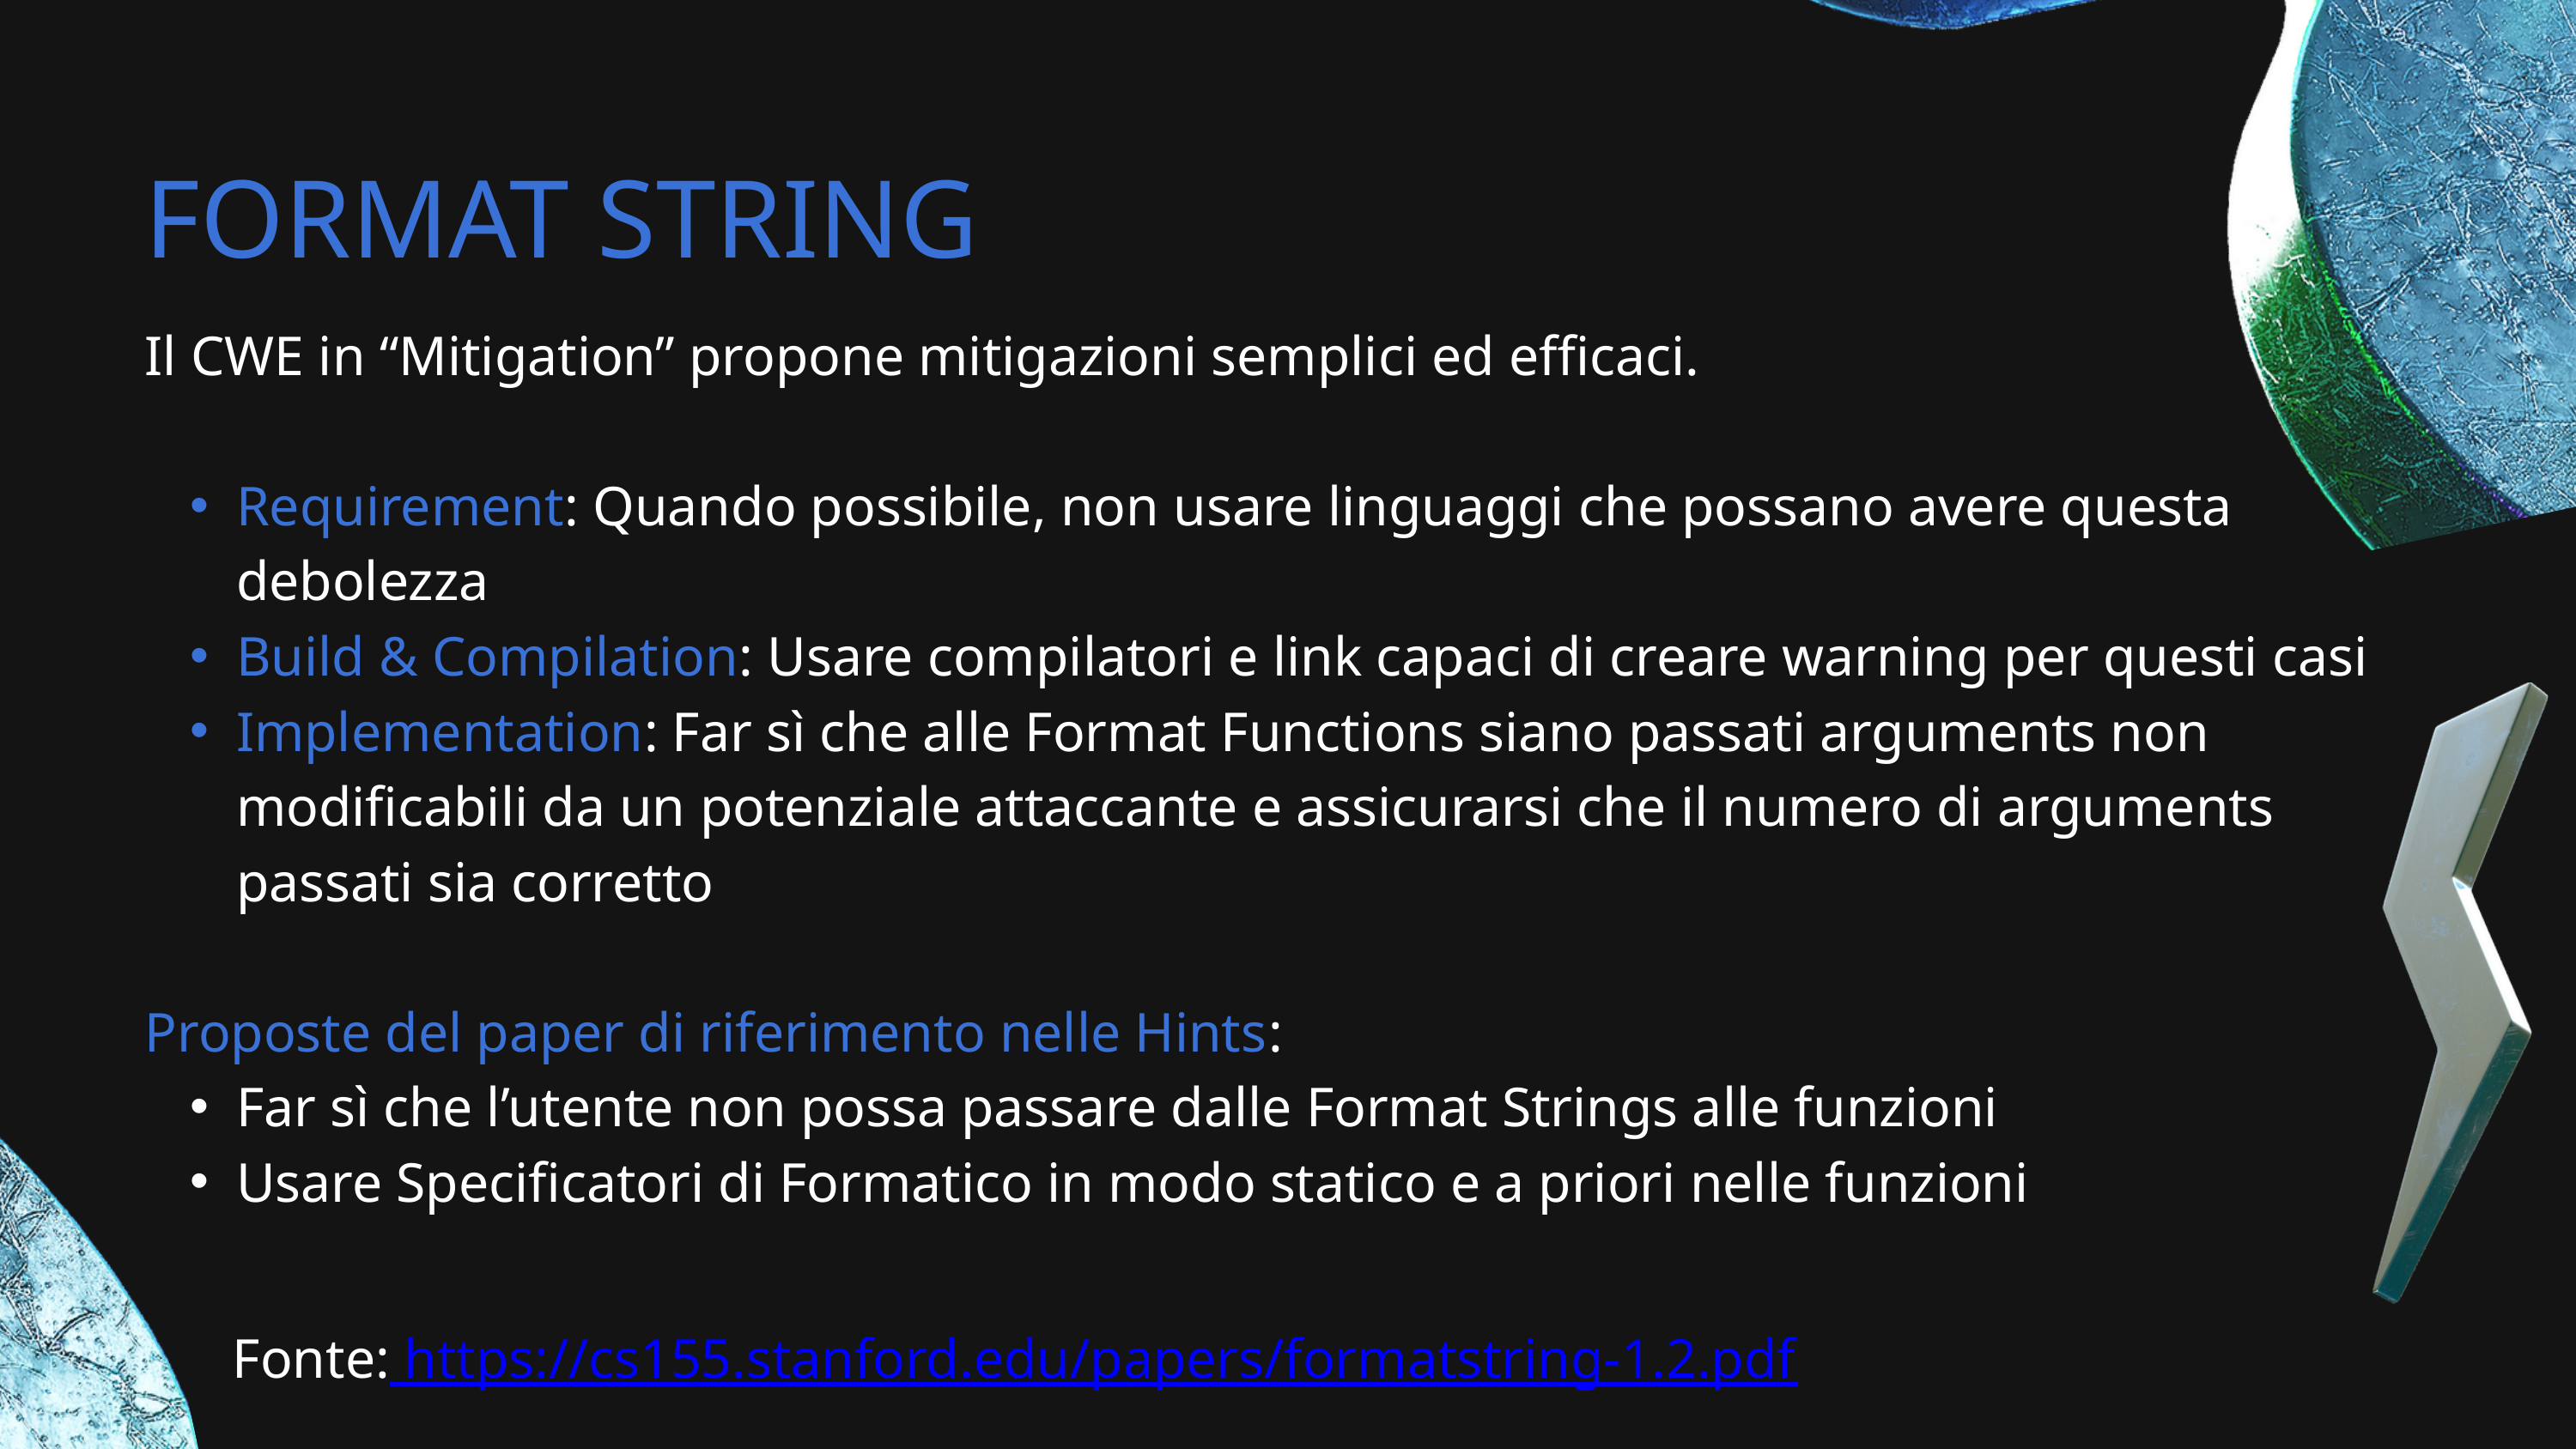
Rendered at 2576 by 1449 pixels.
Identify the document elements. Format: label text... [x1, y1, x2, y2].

text_box Il CWE in “Mitigation” propone mitigazioni semplici ed efficaci. Requirement: Quando possibile, non usare linguaggi che possano avere questa debolezza Build & Compilation: Usare compilatori e link capaci di creare warning per questi casi Implementation: Far sì che alle Format Functions siano passati arguments non modificabili da un potenziale attaccante e assicurarsi che il numero di arguments passati sia corretto Proposte del paper di riferimento nelle Hints: Far sì che l’utente non possa passare dalle Format Strings alle funzioni Usare Specificatori di Formatico in modo statico e a priori nelle funzioni [144, 311, 2432, 1213]
text_box [0, 518, 199, 1449]
text_box [1690, 0, 2576, 665]
text_box FORMAT STRING [144, 129, 1096, 279]
text_box Fonte: https://cs155.stanford.edu/papers/formatstring-1.2.pdf [172, 1322, 1886, 1398]
text_box [2372, 682, 2549, 1304]
